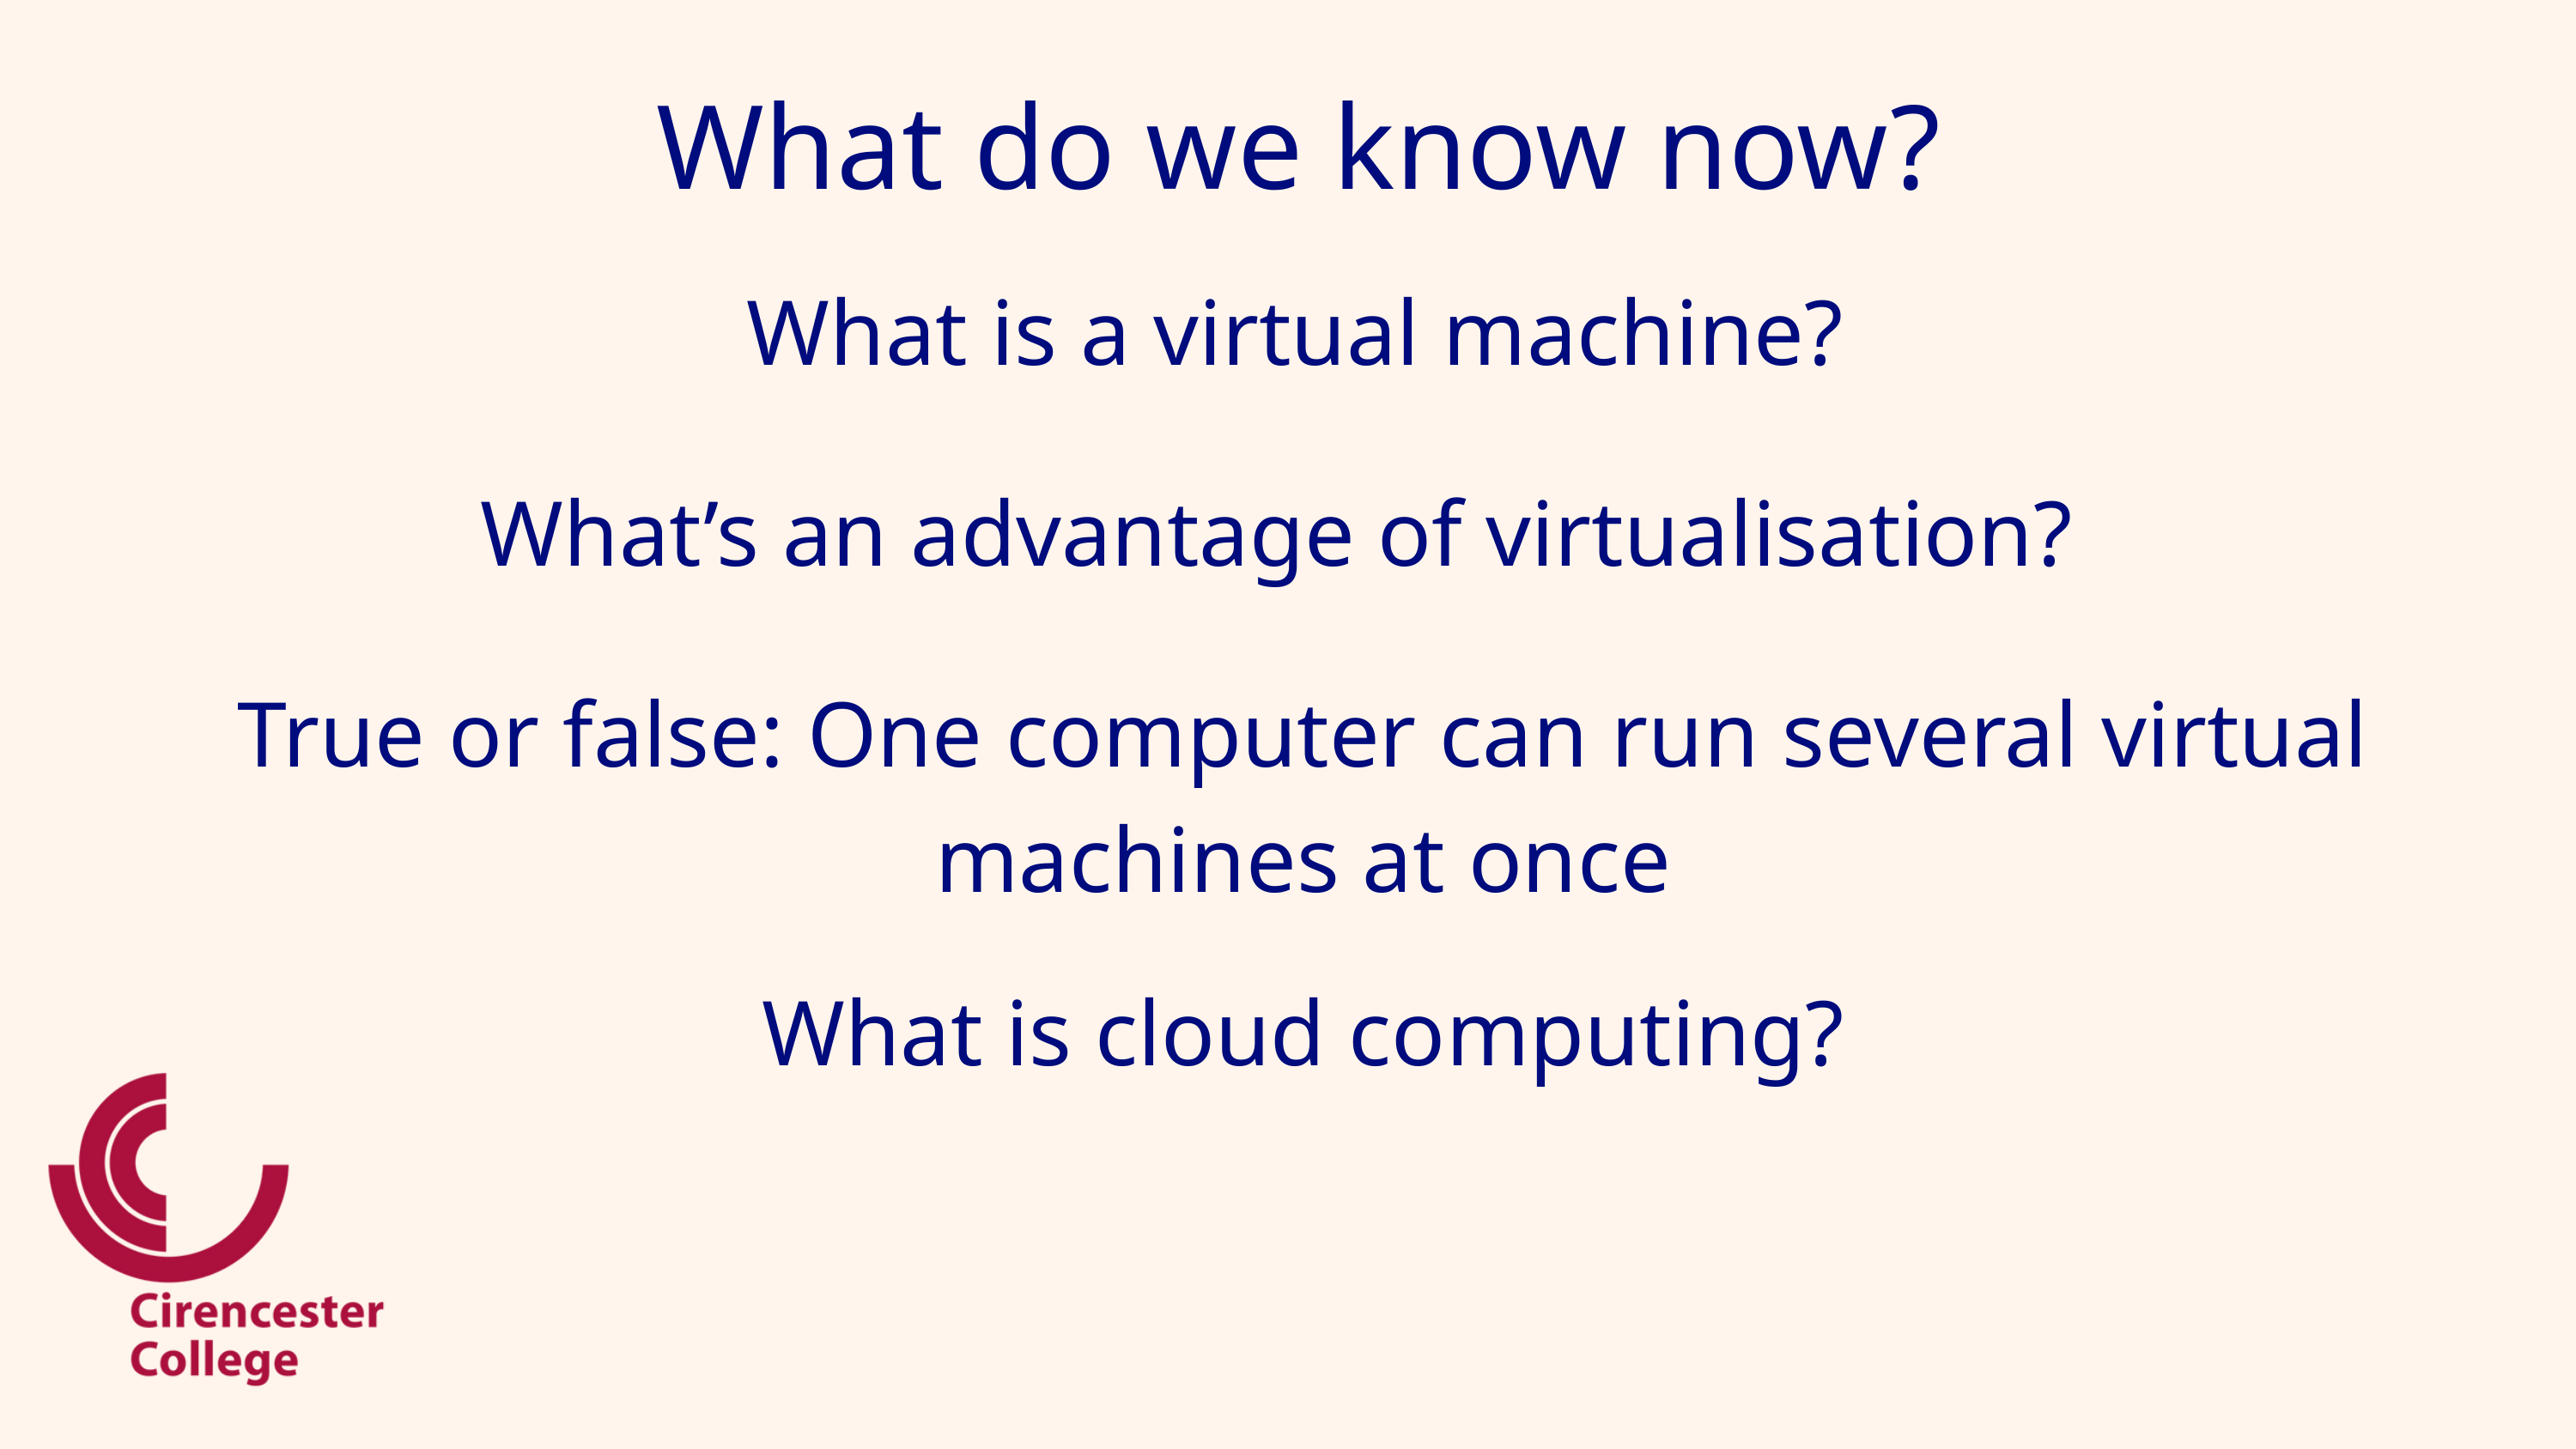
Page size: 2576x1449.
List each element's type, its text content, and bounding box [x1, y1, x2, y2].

text_box What is cloud computing? [748, 958, 1859, 1084]
text_box True or false: One computer can run several virtual machines at once [31, 659, 2576, 911]
text_box What’s an advantage of virtualisation? [429, 458, 2126, 585]
text_box [34, 1049, 398, 1413]
text_box What is a virtual machine? [708, 258, 1883, 384]
text_box What do we know now? [611, 49, 1987, 213]
